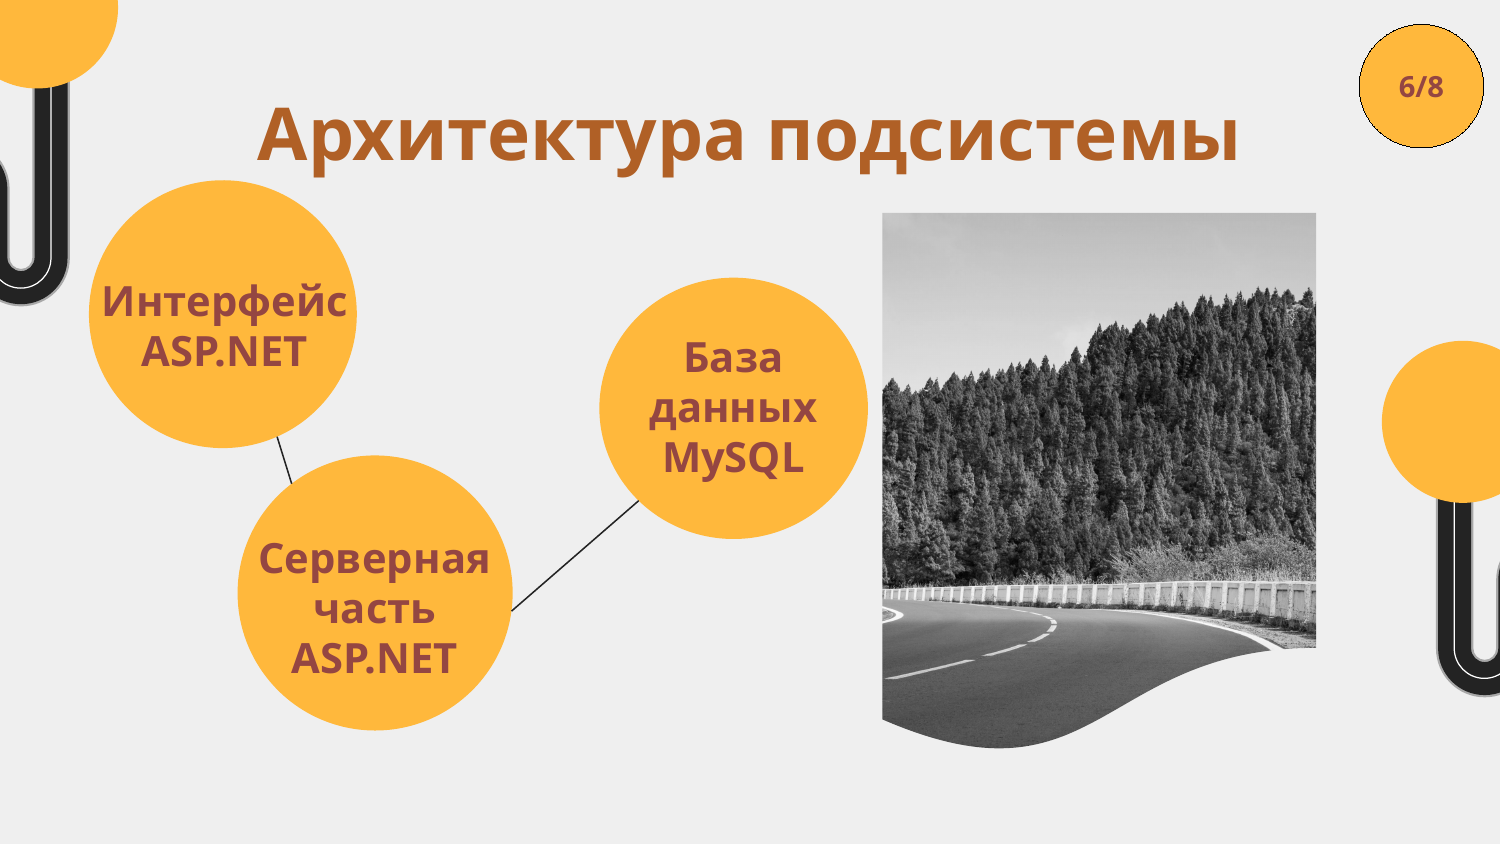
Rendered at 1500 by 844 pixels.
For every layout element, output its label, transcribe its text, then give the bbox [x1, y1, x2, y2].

text_box [94, 180, 352, 277]
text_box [276, 436, 292, 484]
text_box [601, 277, 866, 383]
title Архитектура подсистемы [118, 72, 1382, 167]
picture [882, 212, 1317, 756]
text_box Серверная часть ASP.NET [226, 584, 524, 697]
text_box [511, 500, 639, 612]
text_box [113, 391, 333, 449]
text_box 6/8 [1359, 24, 1484, 148]
text_box [635, 497, 833, 539]
text_box [237, 455, 506, 584]
text_box Интерфейс ASP.NET [76, 277, 374, 391]
text_box База данных MySQL [585, 383, 876, 497]
text_box [285, 697, 466, 731]
